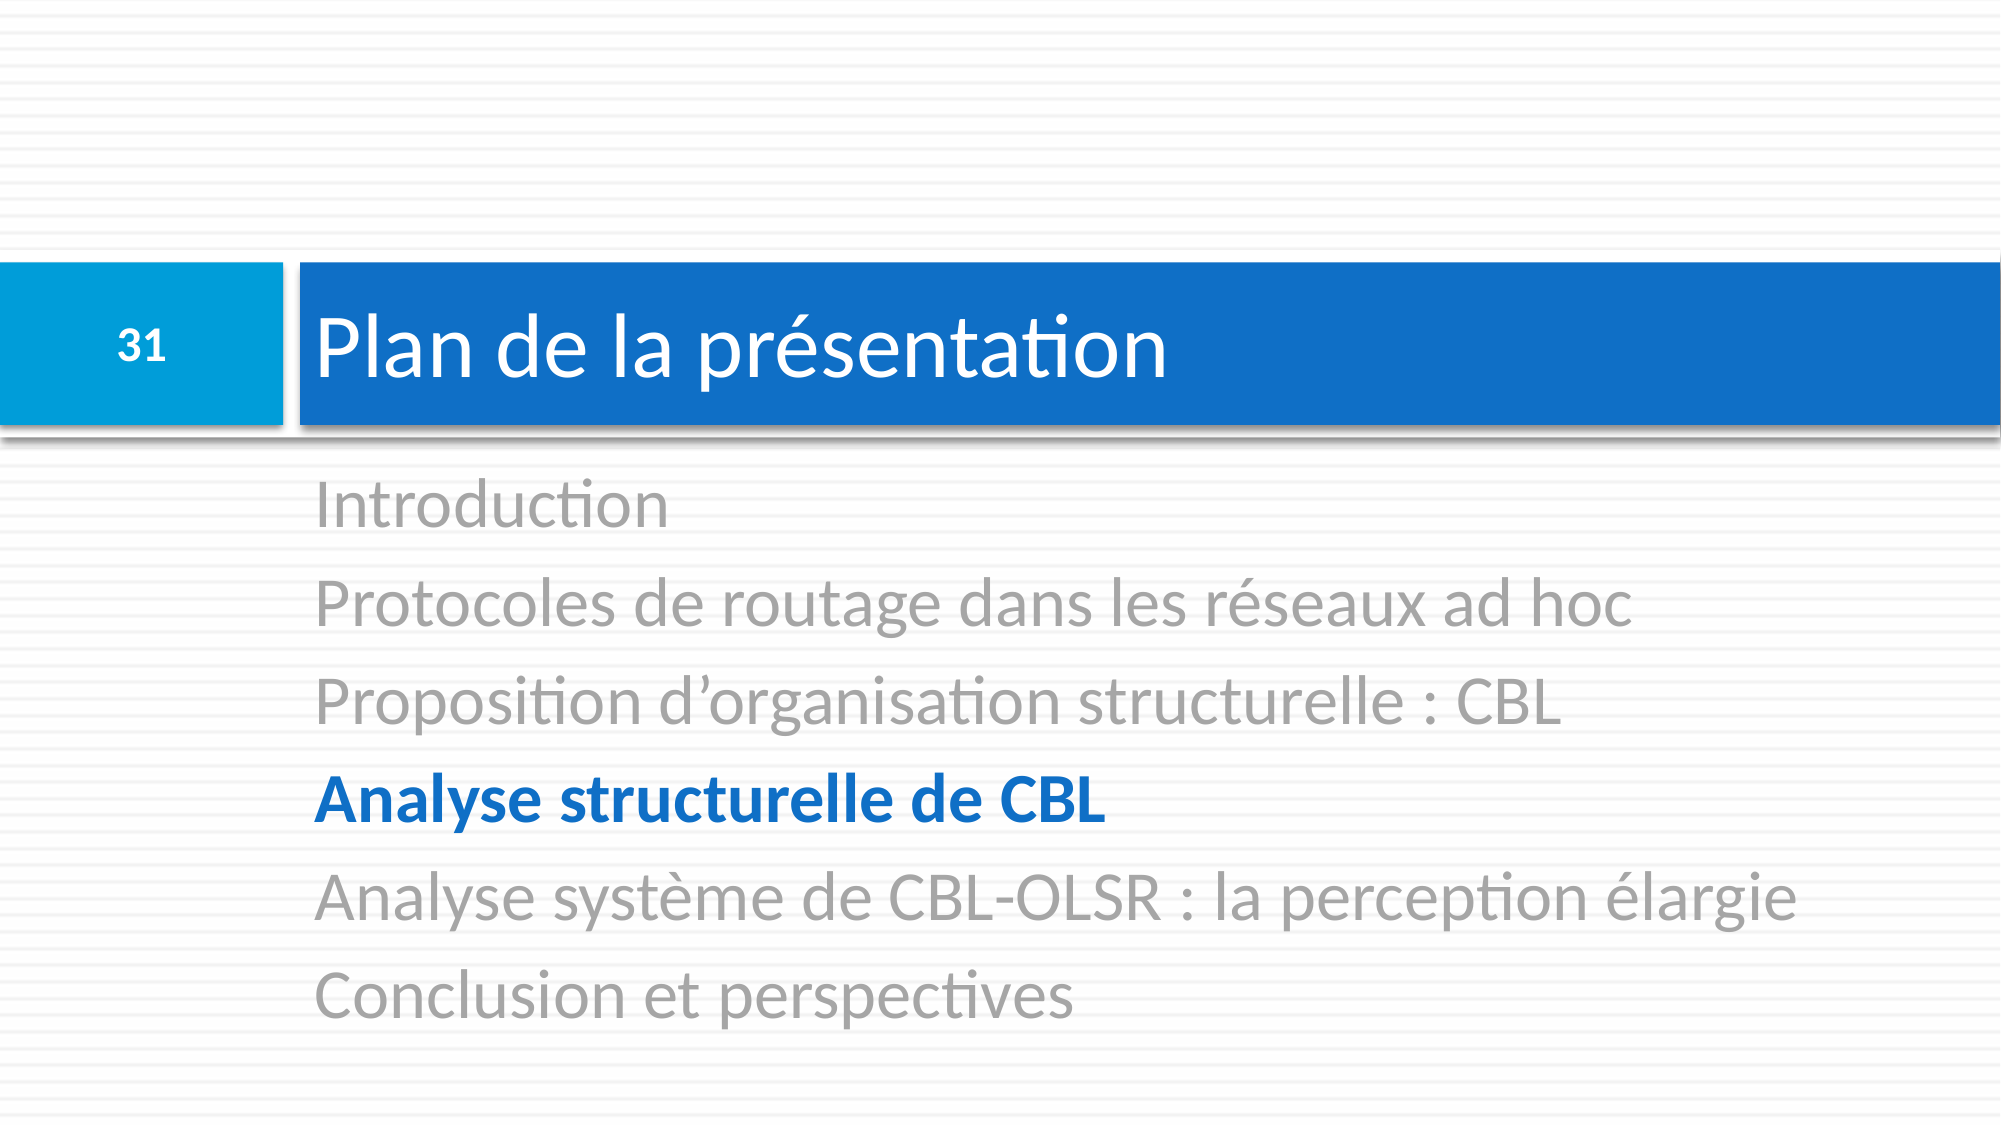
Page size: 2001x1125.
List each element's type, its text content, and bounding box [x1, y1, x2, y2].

title Plan de la présentation [300, 259, 1967, 422]
slide_number 31 [0, 284, 284, 400]
list Introduction Protocoles de routage dans les réseaux ad hoc Proposition d’organisation structurelle : CBL Analyse structurelle de CBL Analyse système de CBL-OLSR : la perception élargie Conclusion et perspectives [300, 450, 2000, 1046]
